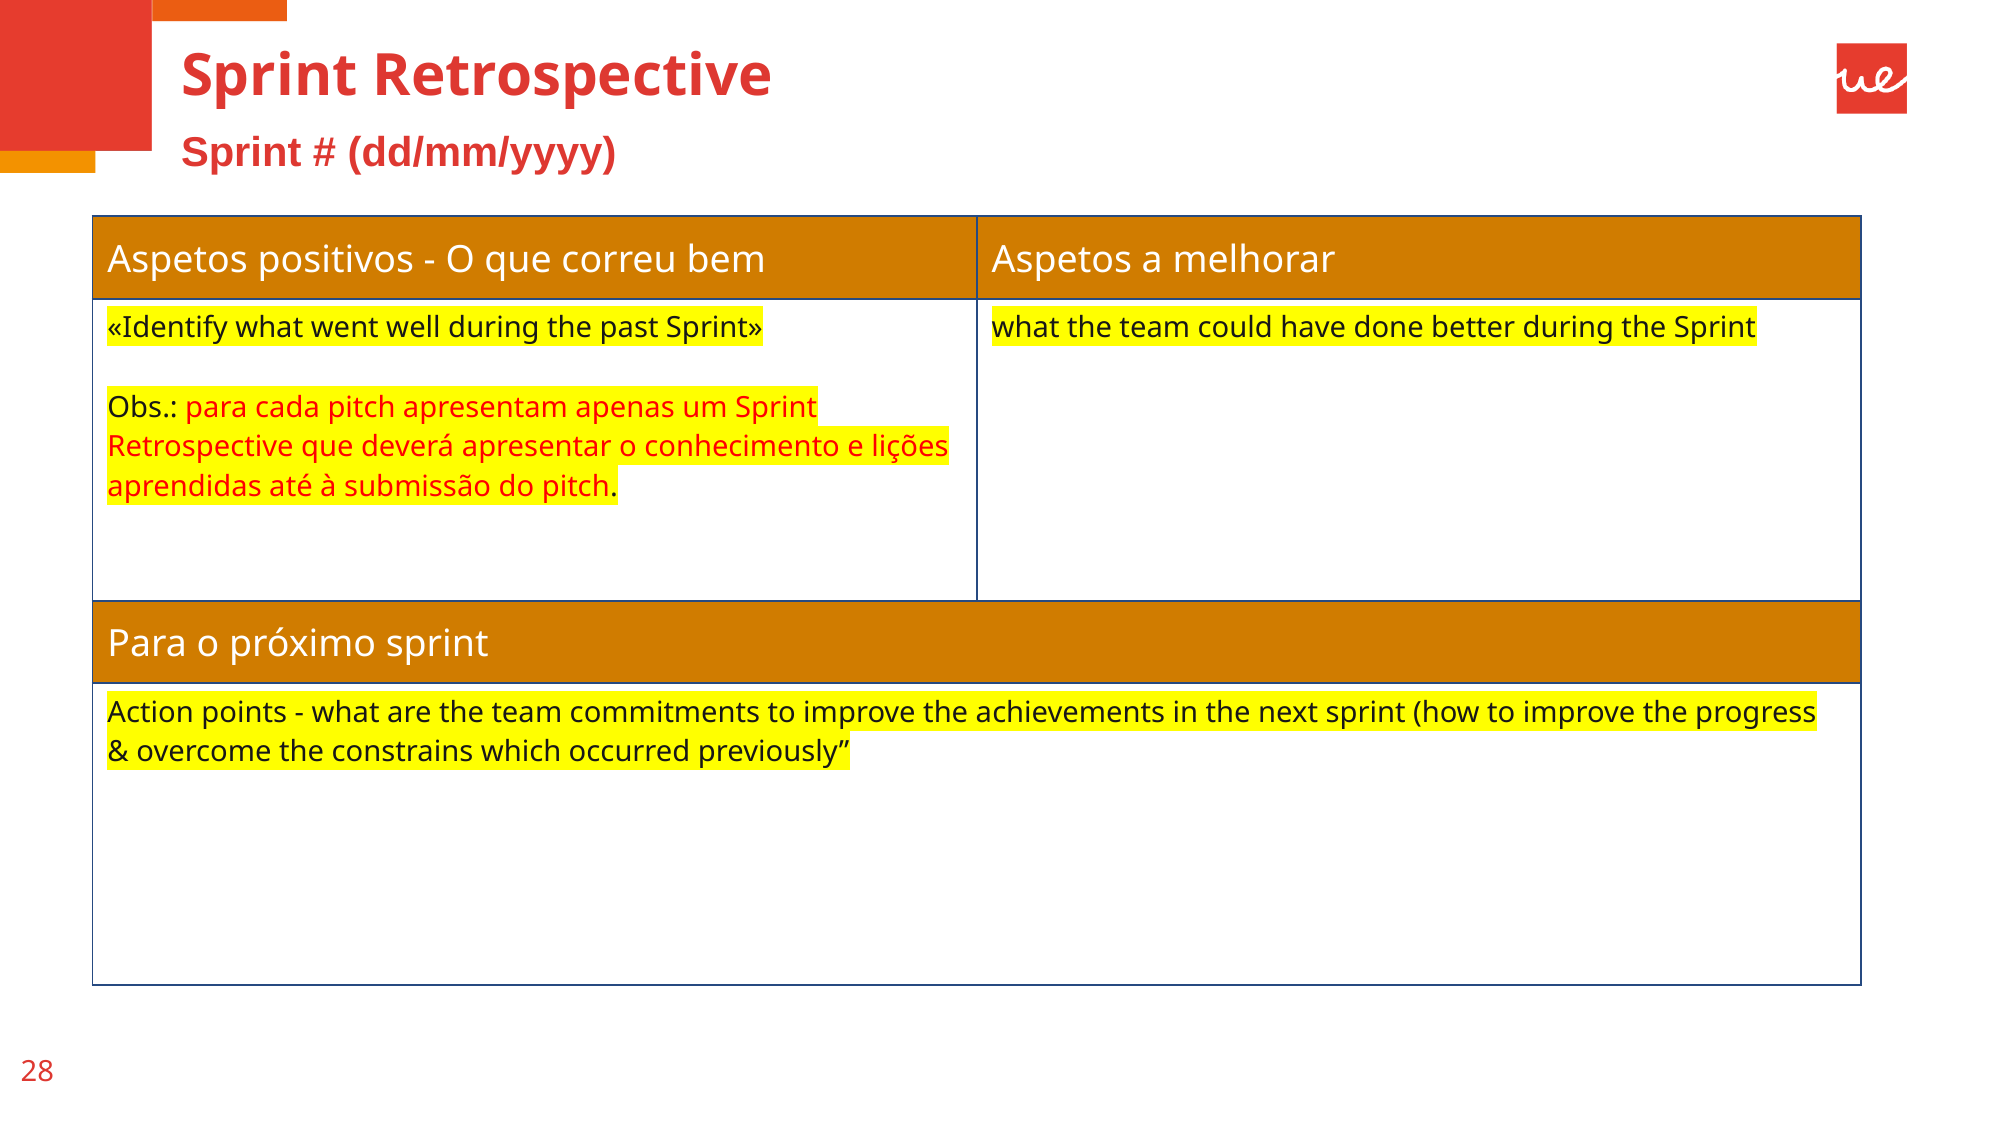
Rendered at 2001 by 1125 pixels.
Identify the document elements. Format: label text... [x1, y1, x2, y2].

table_cell Action points - what are the team commitments to improve the achievements in the next sprint (how to improve the progress & overcome the constrains which occurred previously” [93, 684, 1860, 984]
picture [1826, 34, 1916, 123]
subtitle Sprint # (dd/mm/yyyy) [166, 122, 1728, 186]
title Sprint Retrospective [166, 38, 1728, 106]
table_header Aspetos a melhorar [978, 217, 1860, 298]
table_cell Para o próximo sprint [93, 602, 1860, 682]
table_header Aspetos positivos - O que correu bem [93, 217, 976, 298]
table_cell what the team could have done better during the Sprint [978, 300, 1860, 600]
slide_number 28 [2, 1044, 73, 1105]
picture [0, 0, 287, 174]
table_cell «Identify what went well during the past Sprint» Obs.: para cada pitch apresentam apenas um Sprint Retrospective que deverá apresentar o conhecimento e lições aprendidas até à submissão do pitch. [93, 300, 976, 600]
